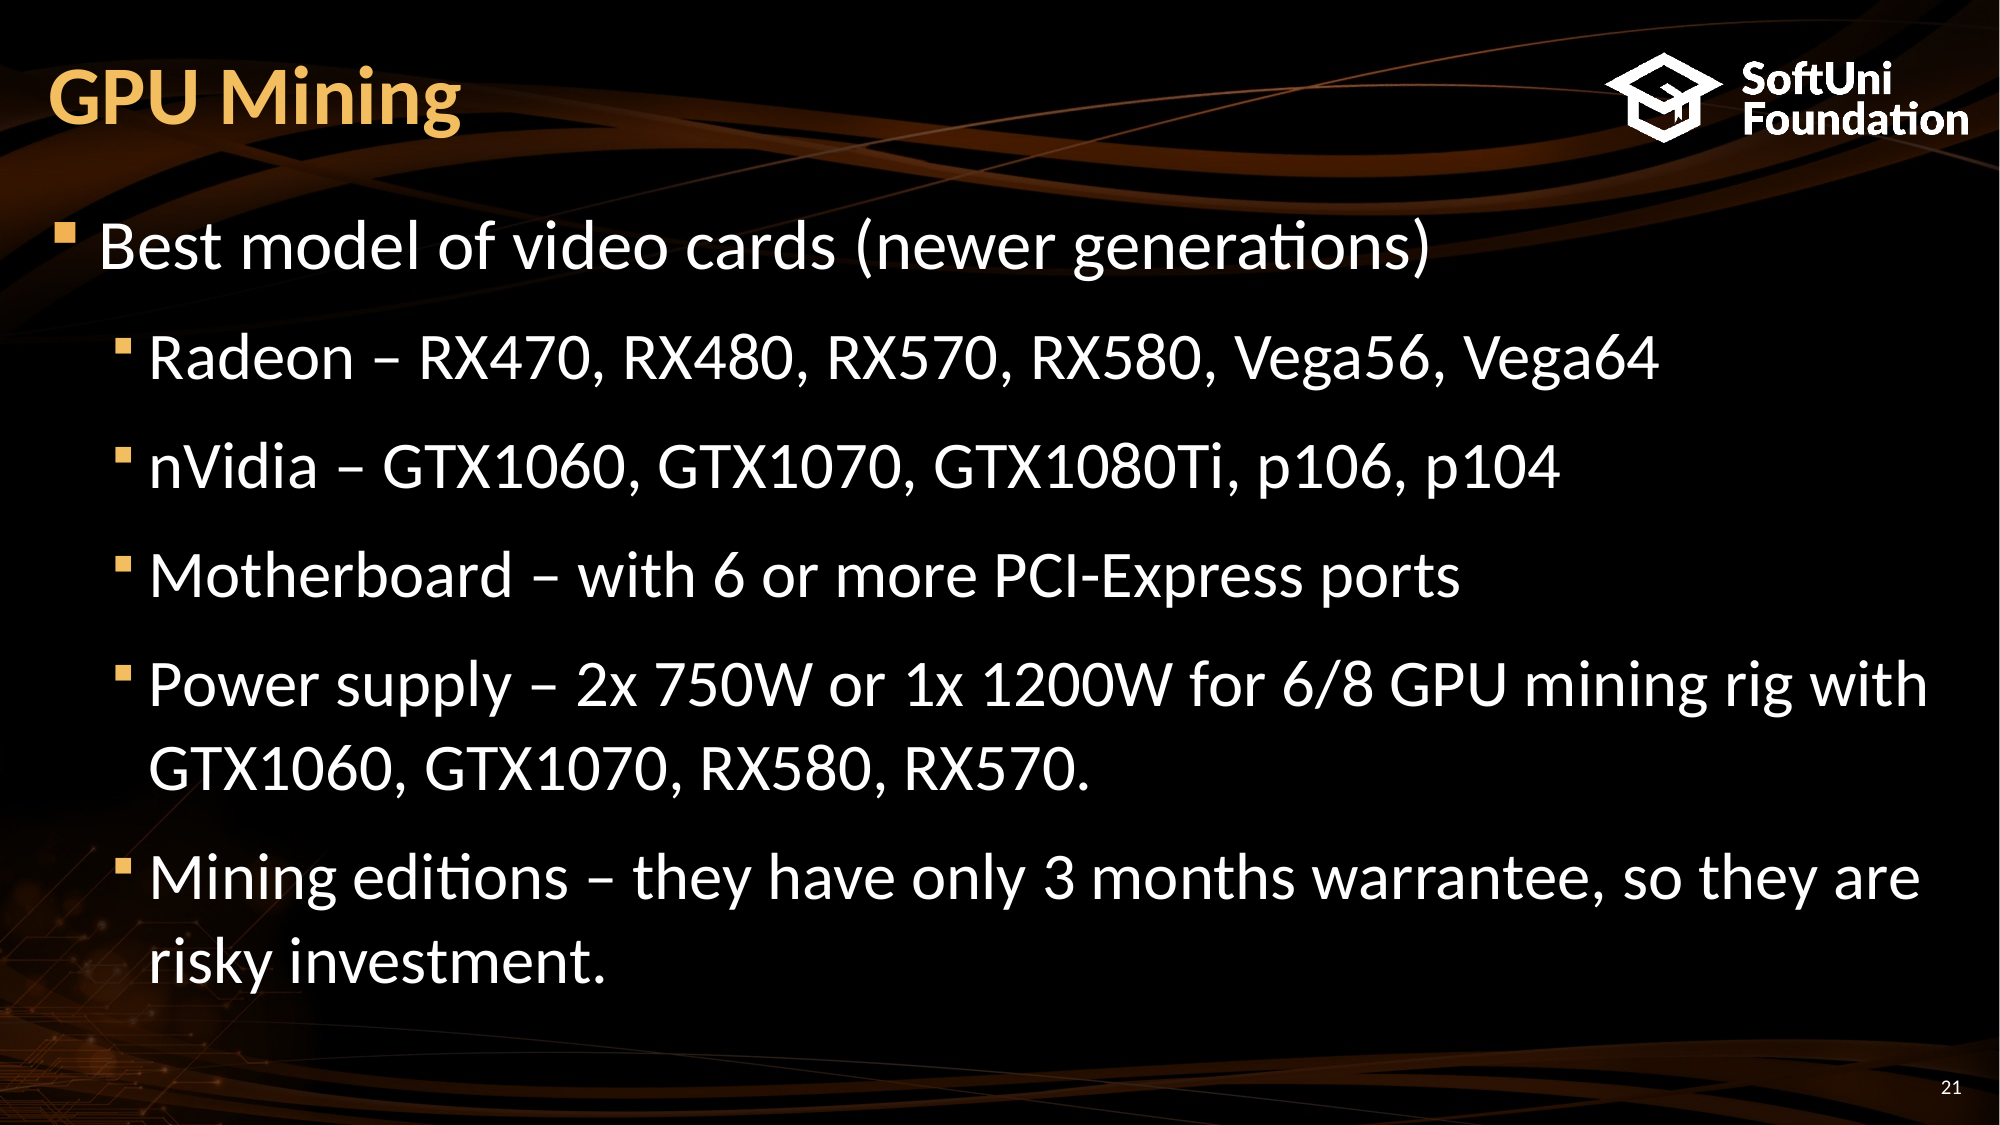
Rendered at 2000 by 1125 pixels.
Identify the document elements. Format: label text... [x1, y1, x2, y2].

picture [0, 0, 2000, 1125]
list Best model of video cards (newer generations) Radeon – RX470, RX480, RX570, RX580, Vega56, Vega64 nVidia – GTX1060, GTX1070, GTX1080Ti, p106, p104 Motherboard – with 6 or more PCI-Express ports Power supply – 2x 750W or 1x 1200W for 6/8 GPU mining rig with GTX1060, GTX1070, RX580, RX570. Mining editions – they have only 3 months warrantee, so they are risky investment. [31, 188, 1968, 1103]
title GPU Mining [30, 6, 1602, 189]
